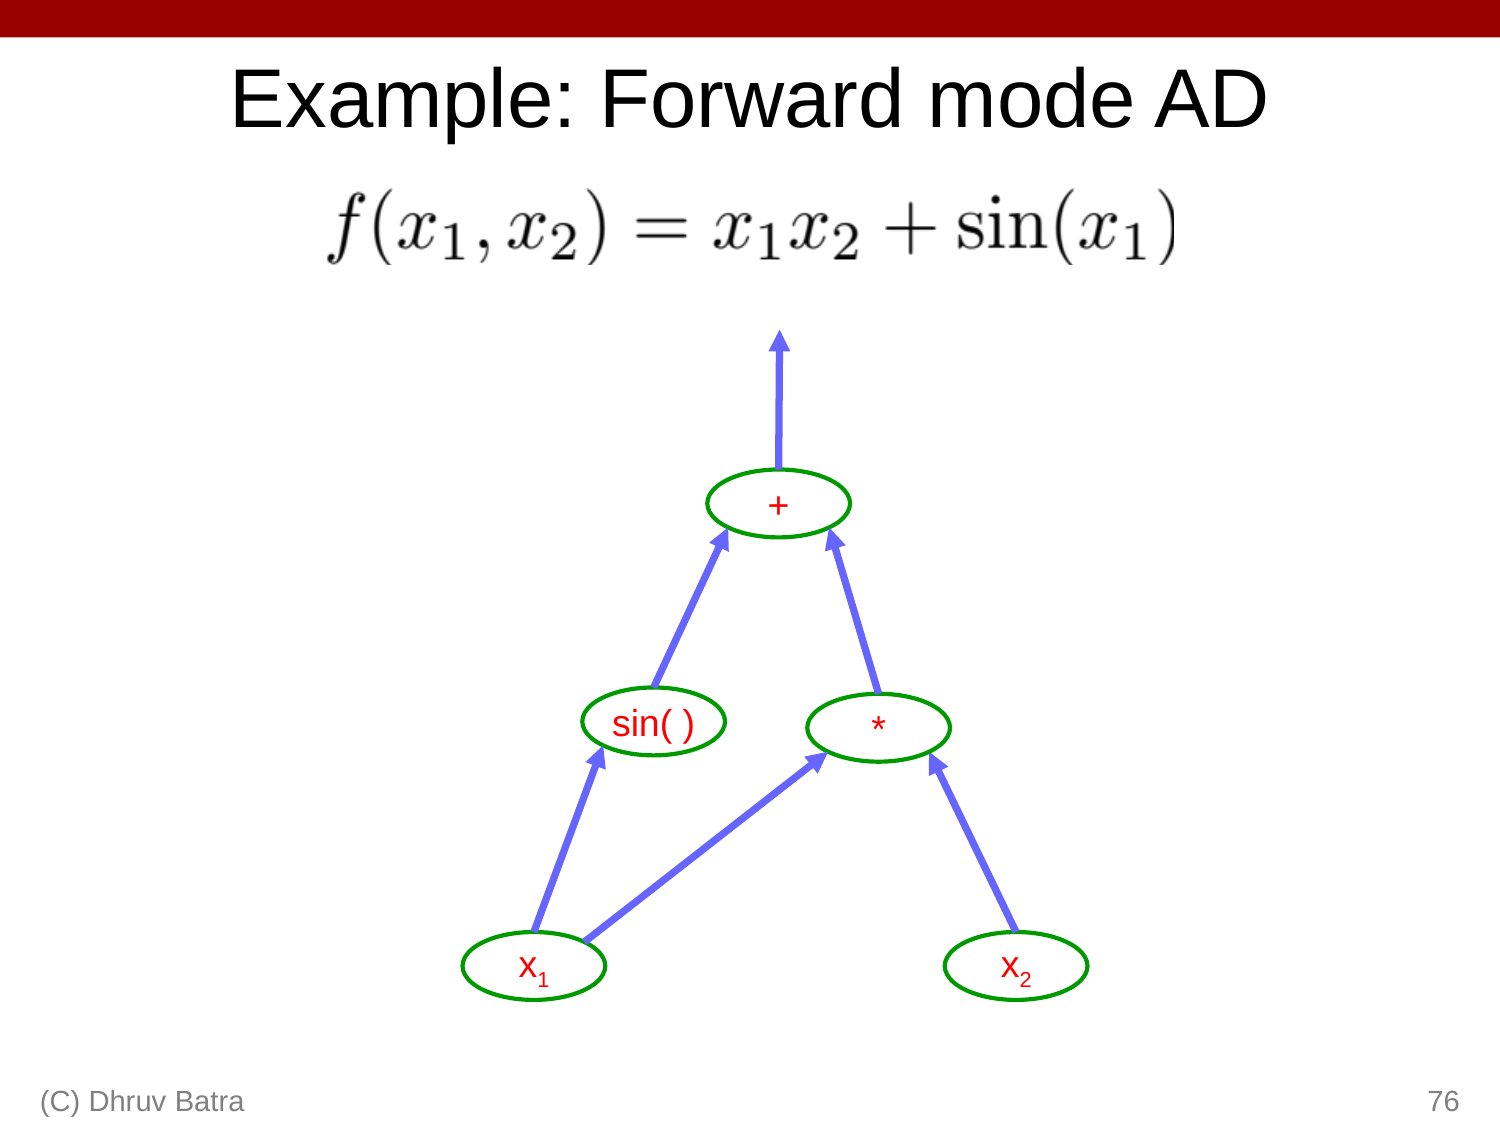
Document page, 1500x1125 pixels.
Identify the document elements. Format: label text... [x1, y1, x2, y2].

picture [325, 187, 1175, 265]
title Example: Forward mode AD [112, 37, 1388, 151]
text_box + [707, 469, 851, 538]
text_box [828, 527, 879, 694]
text_box sin( ) [582, 687, 726, 750]
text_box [533, 745, 604, 933]
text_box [584, 751, 829, 943]
footer (C) Dhruv Batra [24, 1049, 501, 1125]
text_box * [807, 693, 951, 762]
text_box x1 [462, 932, 606, 1000]
slide_number 76 [1162, 1049, 1476, 1125]
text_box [928, 751, 1017, 933]
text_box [653, 527, 729, 688]
text_box x2 [944, 932, 1088, 1000]
